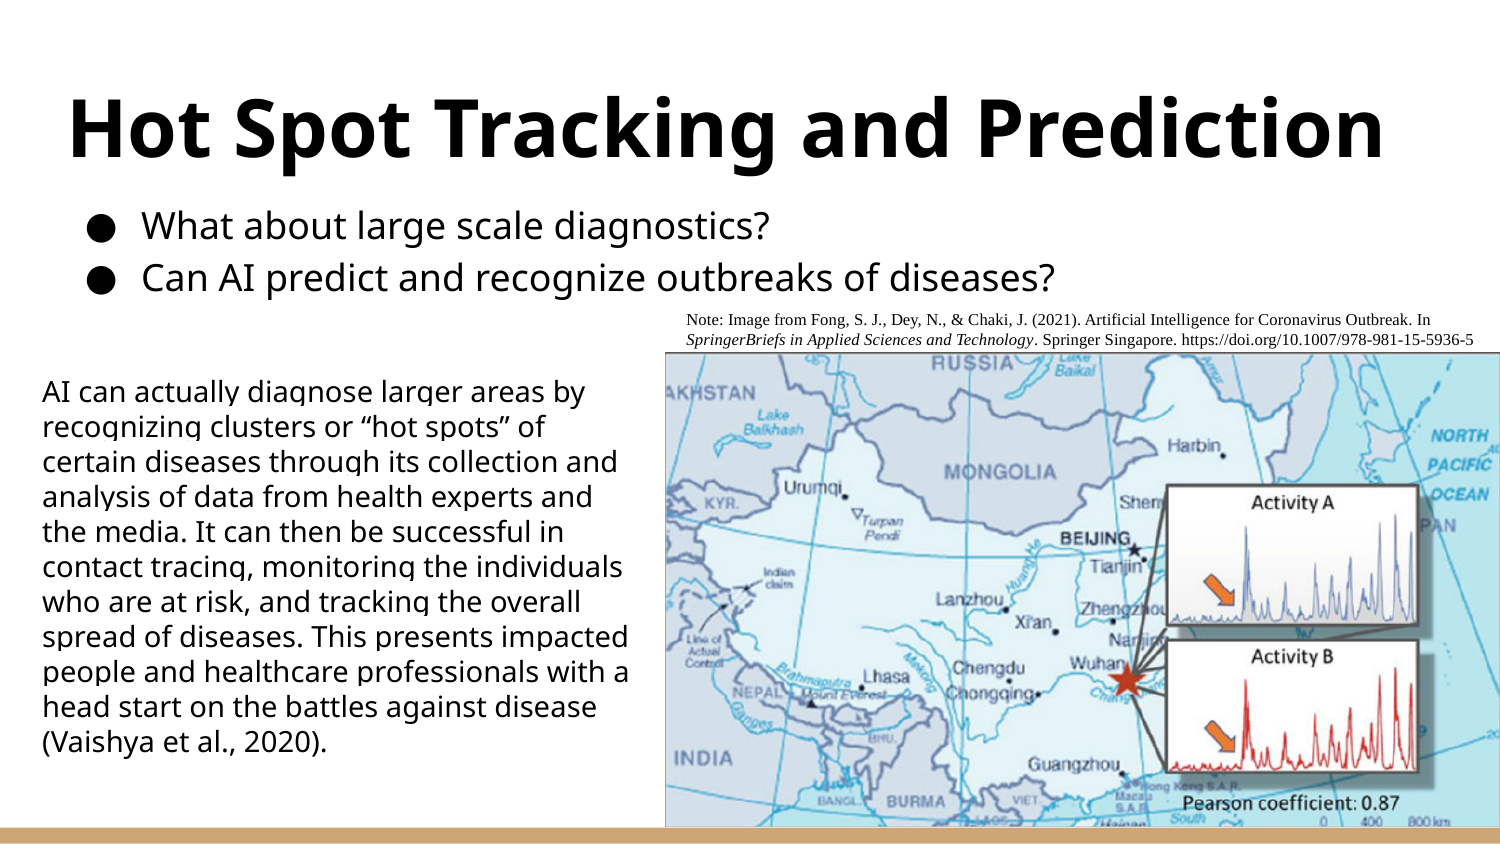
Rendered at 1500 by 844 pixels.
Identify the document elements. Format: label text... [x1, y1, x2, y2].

text_box Note: Image from Fong, S. J., Dey, N., & Chaki, J. (2021). Artificial Intelligence for Coronavirus Outbreak. In SpringerBriefs in Applied Sciences and Technology. Springer Singapore. https://doi.org/10.1007/978-981-15-5936-5 [671, 294, 1495, 329]
title Hot Spot Tracking and Prediction [51, 51, 1449, 180]
text_box AI can actually diagnose larger areas by recognizing clusters or “hot spots” of certain diseases through its collection and analysis of data from health experts and the media. It can then be successful in contact tracing, monitoring the individuals who are at risk, and tracking the overall spread of diseases. This presents impacted people and healthcare professionals with a head start on the battles against disease (Vaishya et al., 2020). [27, 358, 649, 732]
list What about large scale diagnostics? Can AI predict and recognize outbreaks of diseases? [51, 180, 1449, 317]
picture [665, 349, 1500, 827]
